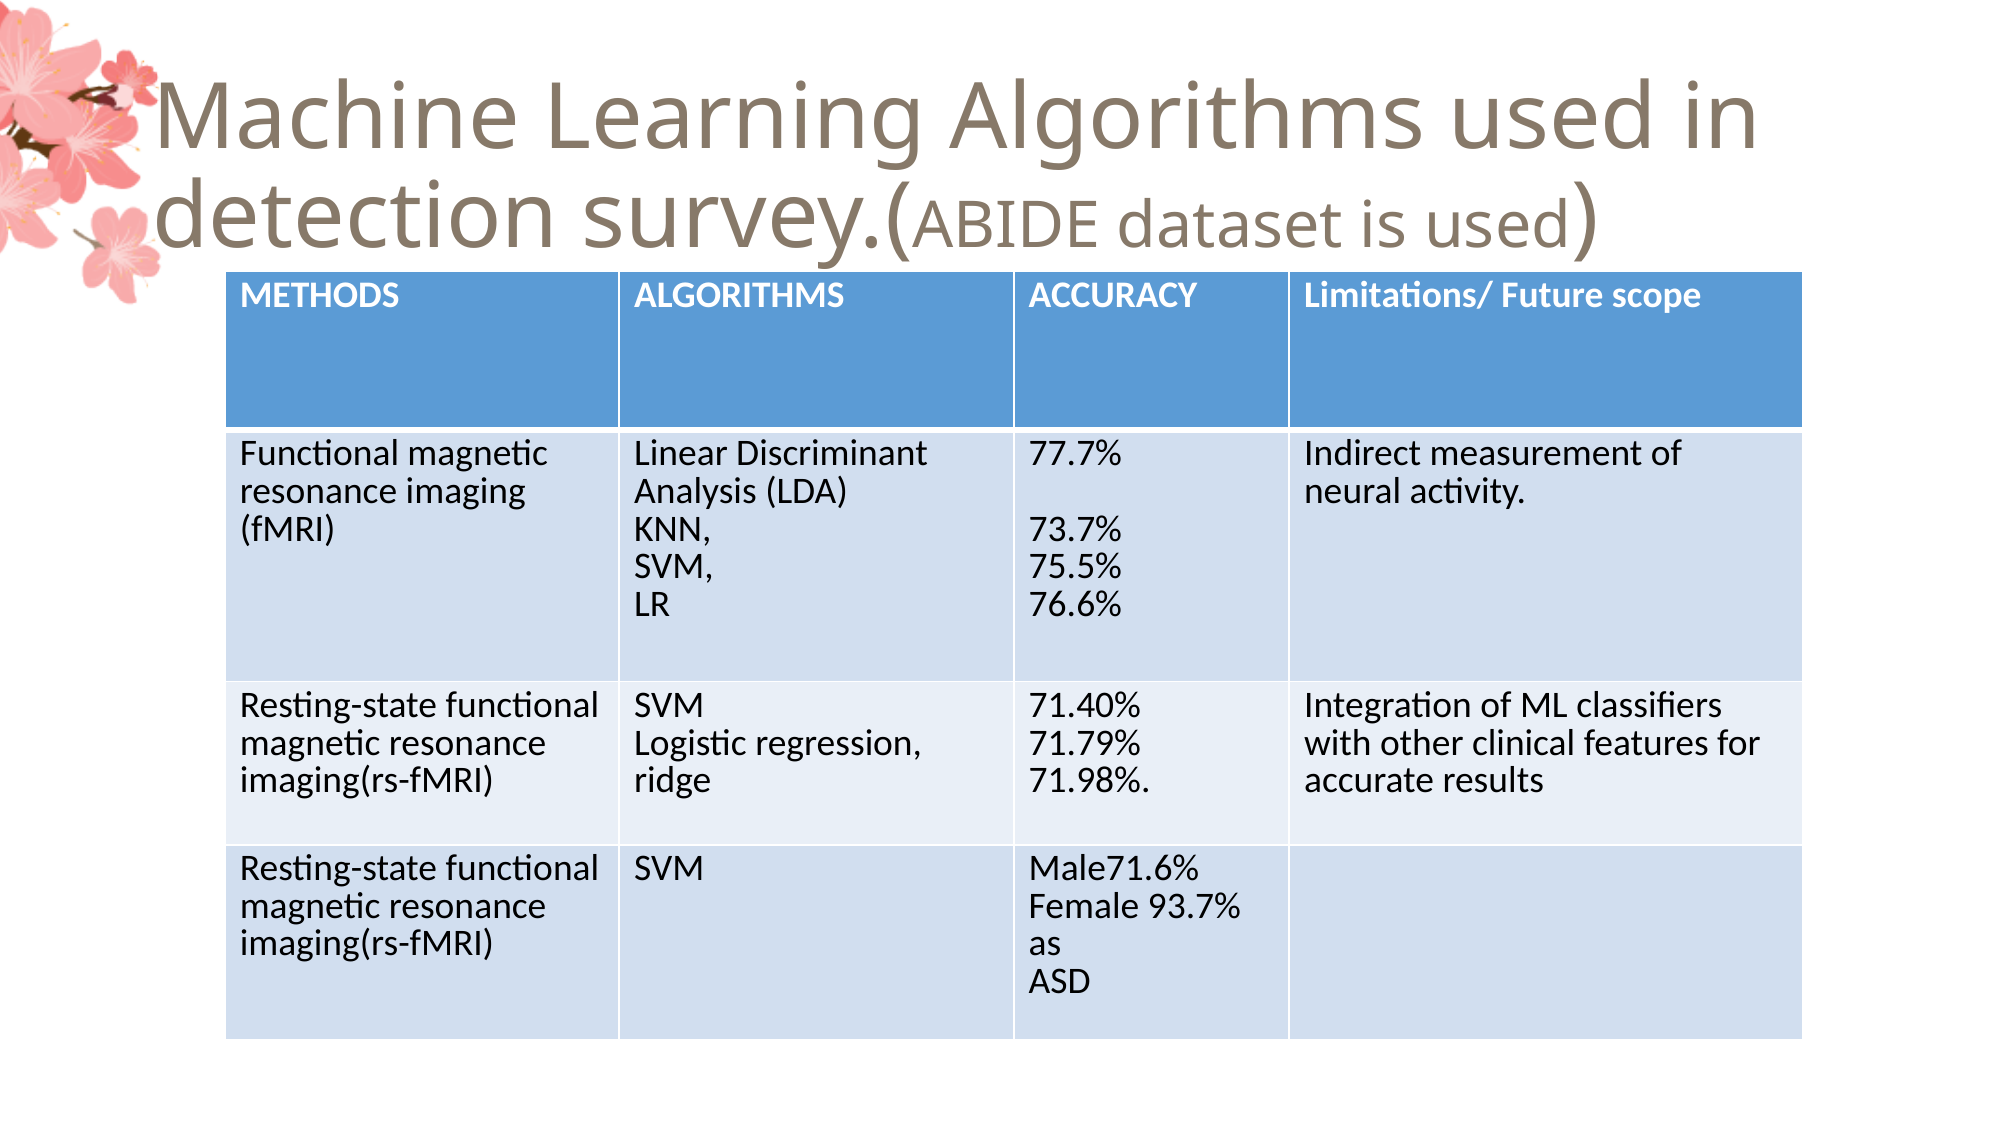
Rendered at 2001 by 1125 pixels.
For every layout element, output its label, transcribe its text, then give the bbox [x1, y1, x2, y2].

table_header ACCURACY [1015, 272, 1288, 427]
table_cell SVM Logistic regression, ridge [620, 682, 1013, 844]
table_cell Resting-state functional magnetic resonance imaging(rs-fMRI) [226, 682, 618, 844]
table_header METHODS [226, 272, 618, 427]
table_cell Indirect measurement of neural activity. [1290, 433, 1802, 681]
picture [0, 0, 197, 328]
table_header ALGORITHMS [620, 272, 1013, 427]
table_header Limitations/ Future scope [1290, 272, 1802, 427]
table_cell Male71.6% Female 93.7% as ASD [1015, 846, 1288, 1039]
title Machine Learning Algorithms used in detection survey.(ABIDE dataset is used) [137, 59, 1863, 278]
table_cell [1290, 846, 1802, 1039]
table_cell Functional magnetic resonance imaging (fMRI) [226, 433, 618, 681]
table_cell Integration of ML classifiers with other clinical features for accurate results [1290, 682, 1802, 844]
table_cell Linear Discriminant Analysis (LDA) KNN, SVM, LR [620, 433, 1013, 681]
table_cell 77.7% 73.7% 75.5% 76.6% [1015, 433, 1288, 681]
table_cell Resting-state functional magnetic resonance imaging(rs-fMRI) [226, 846, 618, 1039]
table_cell SVM [620, 846, 1013, 1039]
table_cell 71.40% 71.79% 71.98%. [1015, 682, 1288, 844]
